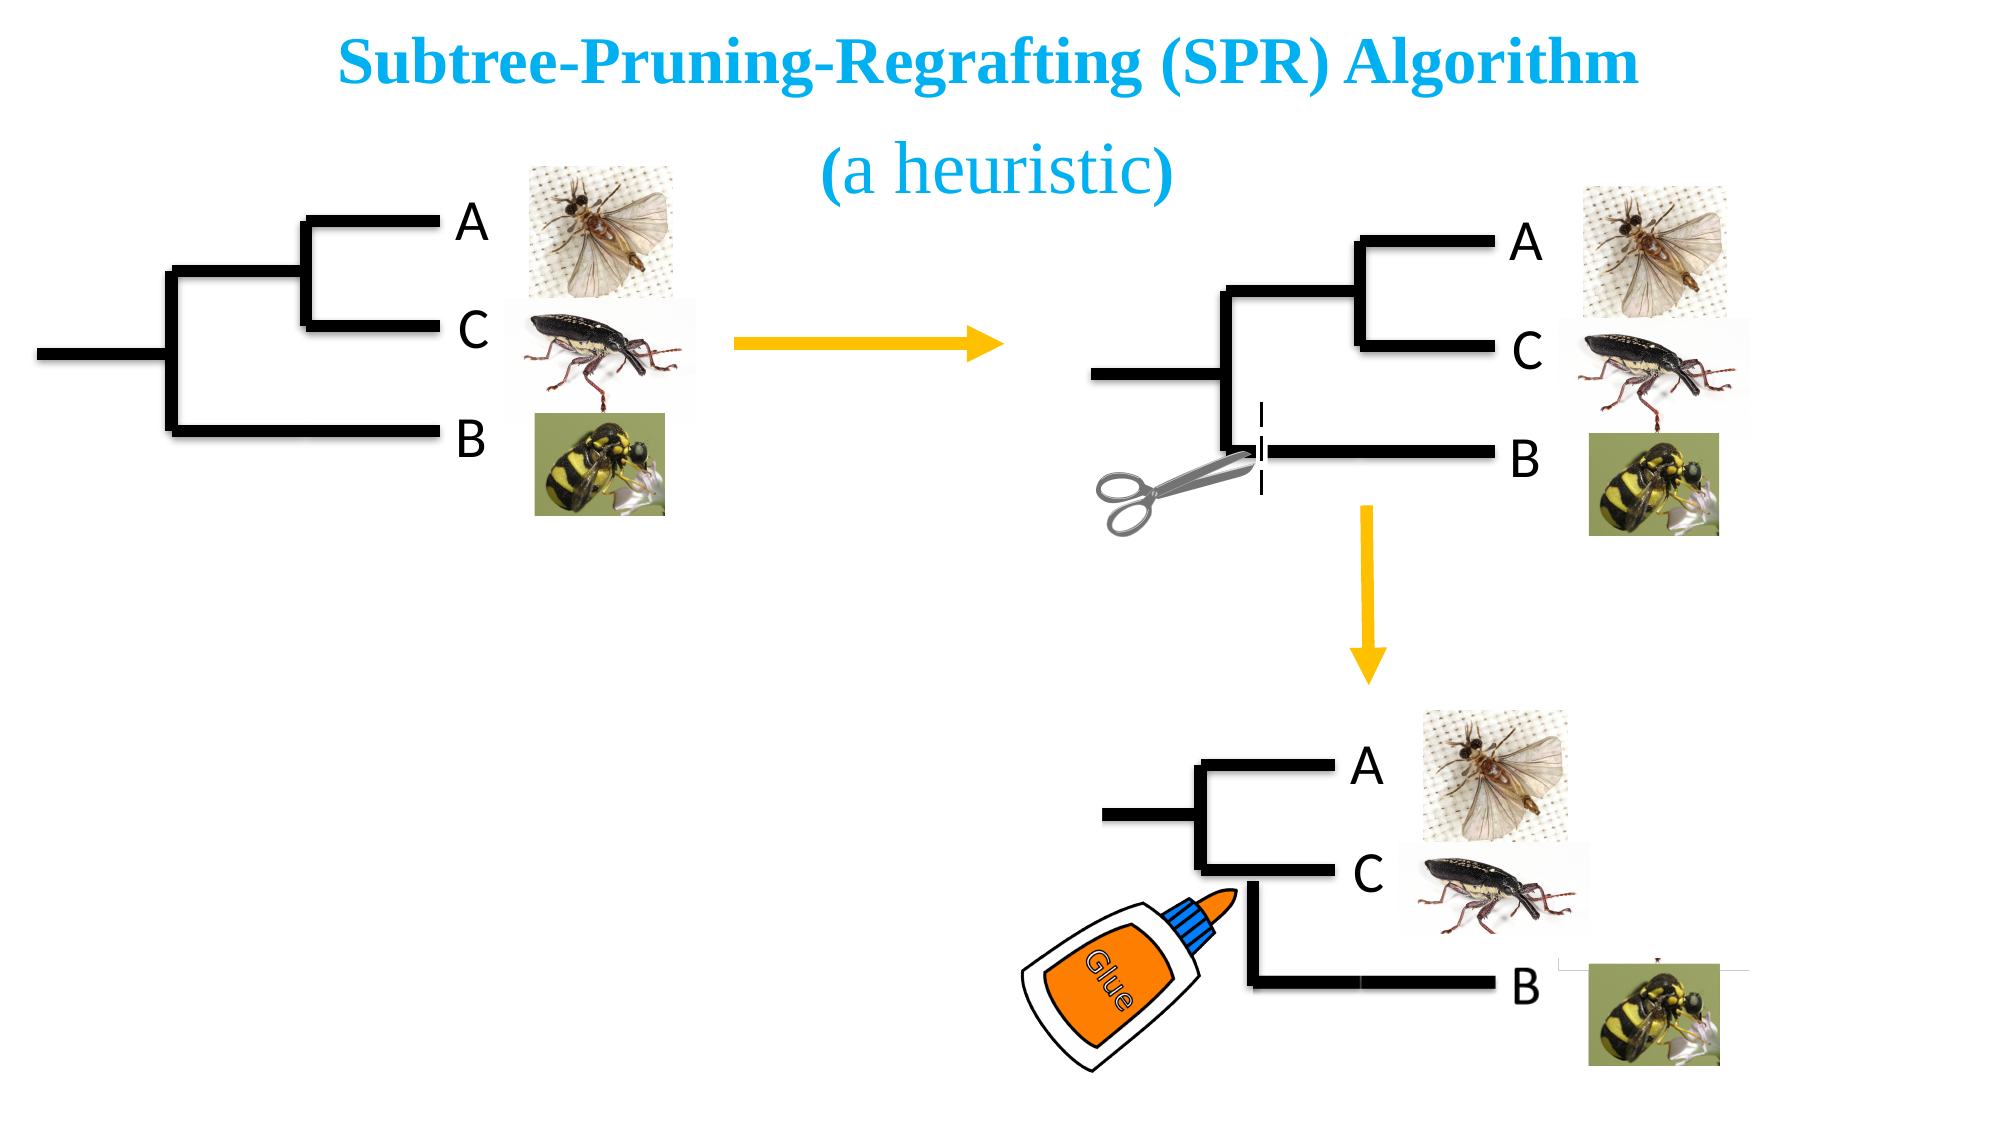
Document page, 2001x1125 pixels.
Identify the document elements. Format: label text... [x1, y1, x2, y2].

text_box Subtree-Pruning-Regrafting (SPR) Algorithm (a heuristic) [166, 9, 1843, 216]
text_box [37, 166, 696, 516]
picture [1096, 451, 1255, 538]
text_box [835, 710, 1750, 1093]
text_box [1091, 186, 1750, 536]
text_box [1256, 401, 1268, 515]
